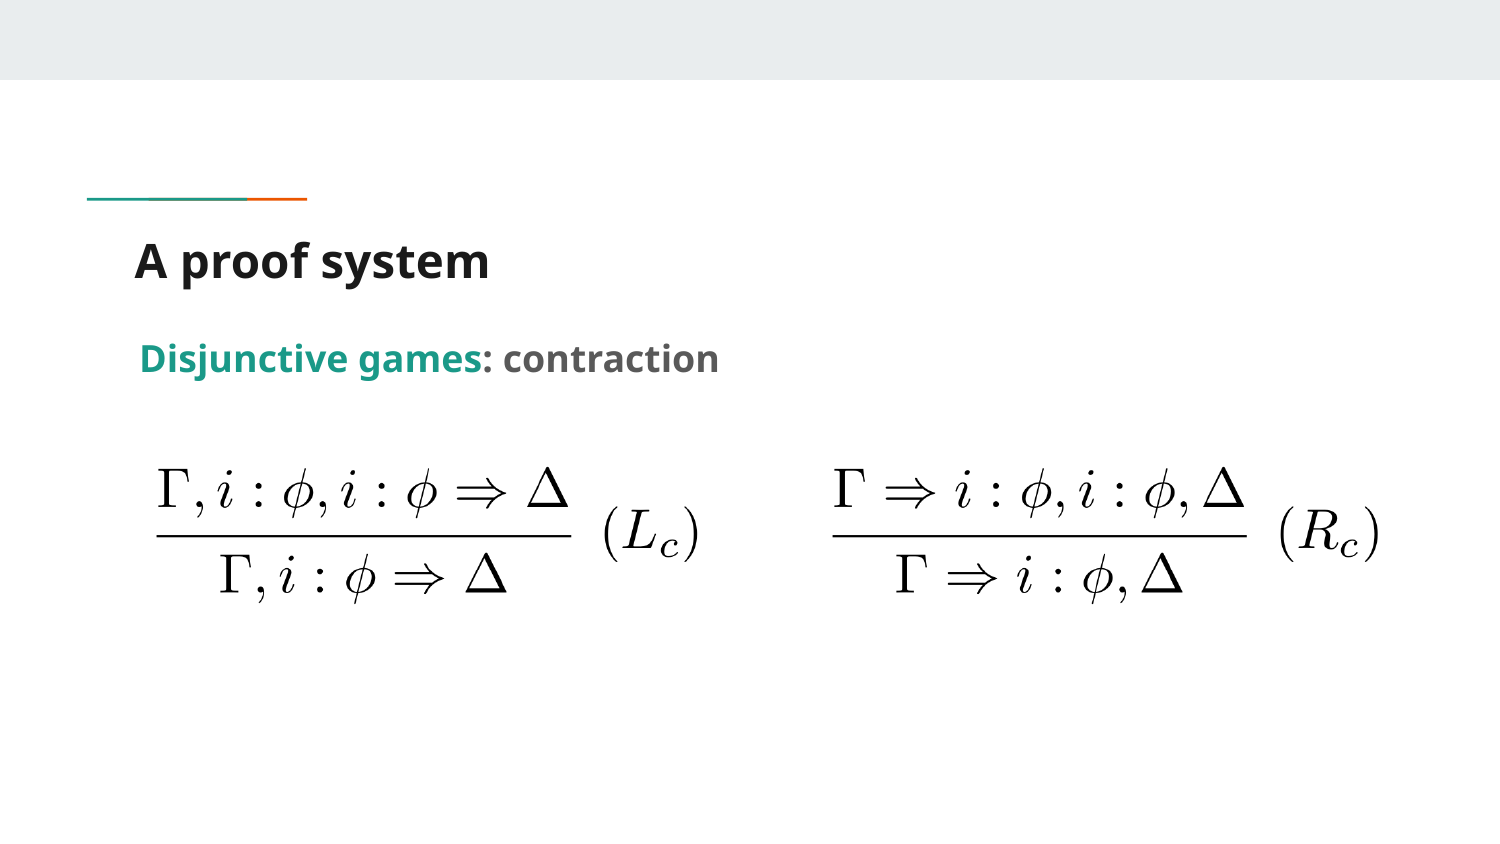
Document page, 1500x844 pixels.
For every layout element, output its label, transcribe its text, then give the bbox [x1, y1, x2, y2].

text_box Disjunctive games: contraction [124, 320, 875, 396]
picture [130, 449, 1393, 632]
title A proof system [119, 216, 1381, 305]
